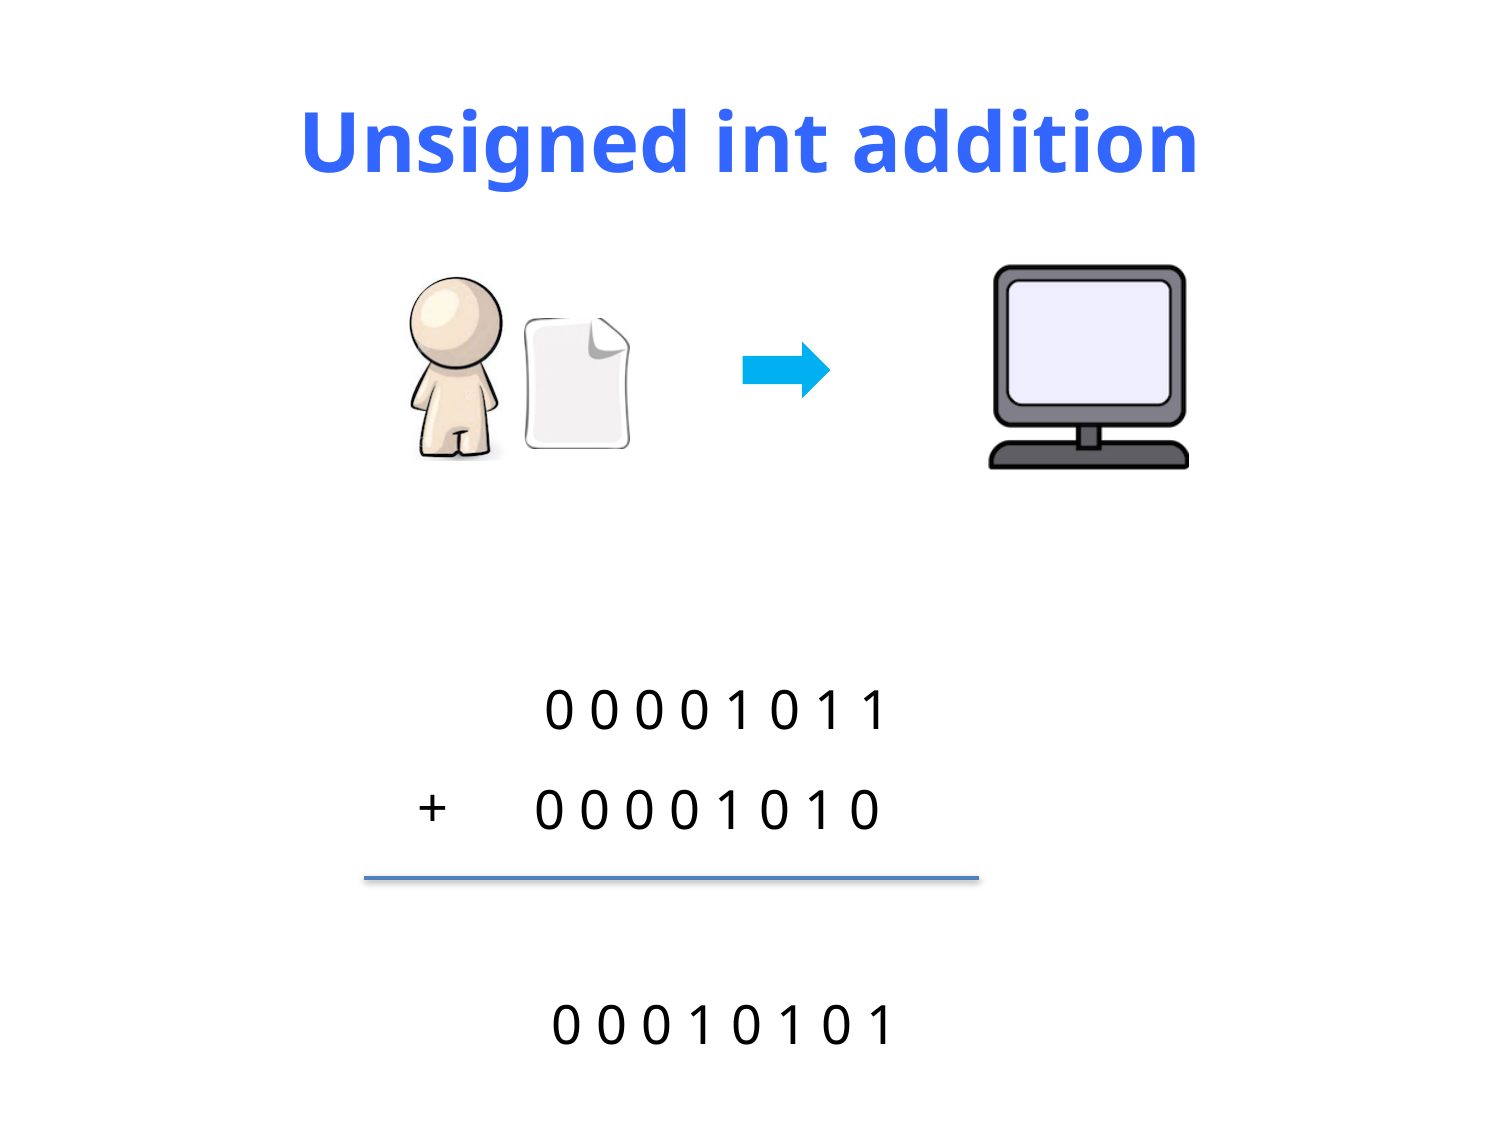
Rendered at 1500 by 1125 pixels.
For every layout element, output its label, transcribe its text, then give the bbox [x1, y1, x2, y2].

text_box 0 0 0 1 0 1 0 1 [522, 982, 913, 1063]
text_box 0 0 0 0 1 0 1 1 [529, 668, 906, 748]
title Unsigned int addition [75, 45, 1425, 233]
text_box 0 0 0 0 1 0 1 0 [506, 767, 910, 848]
text_box + [402, 766, 464, 847]
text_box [404, 262, 1189, 472]
